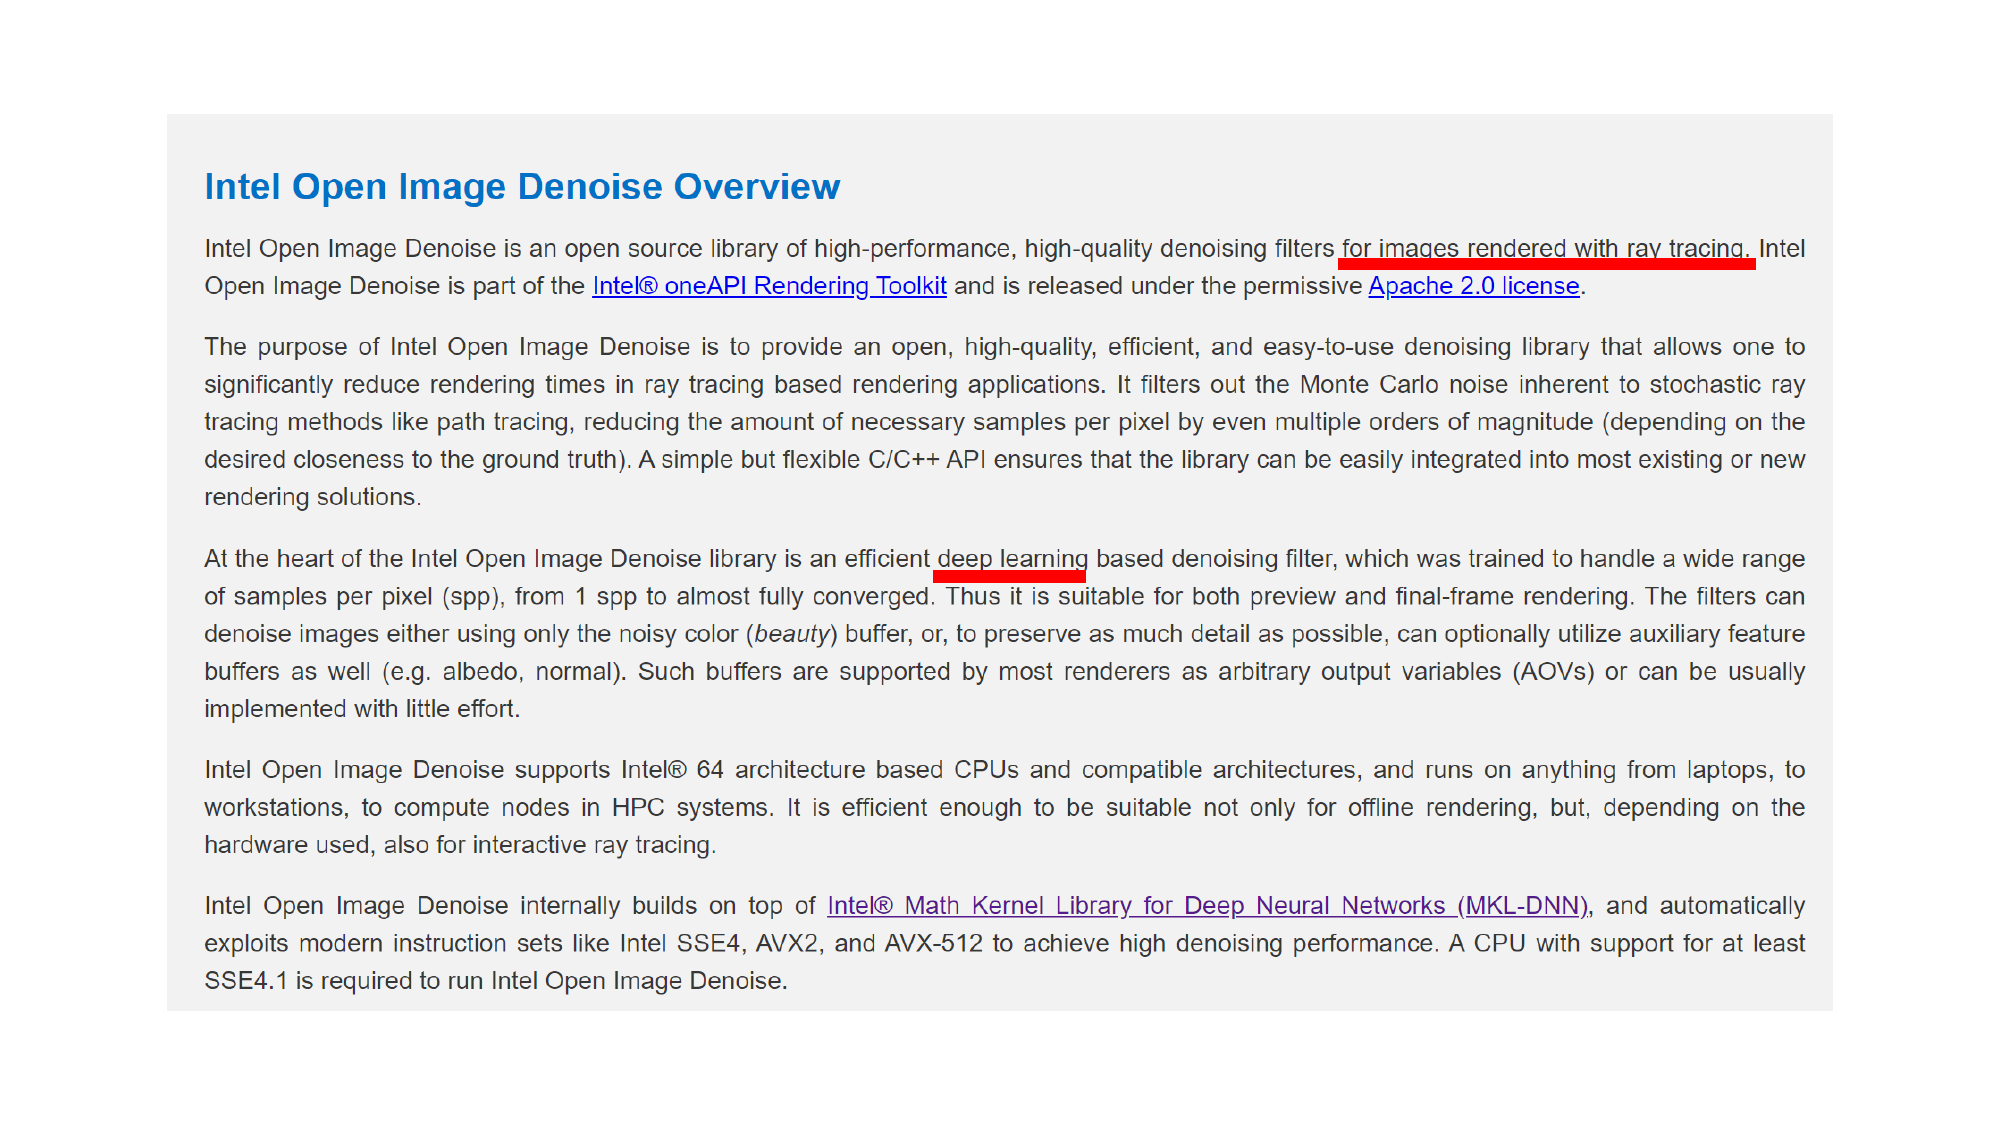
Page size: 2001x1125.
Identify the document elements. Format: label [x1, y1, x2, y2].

picture [167, 114, 1833, 1011]
